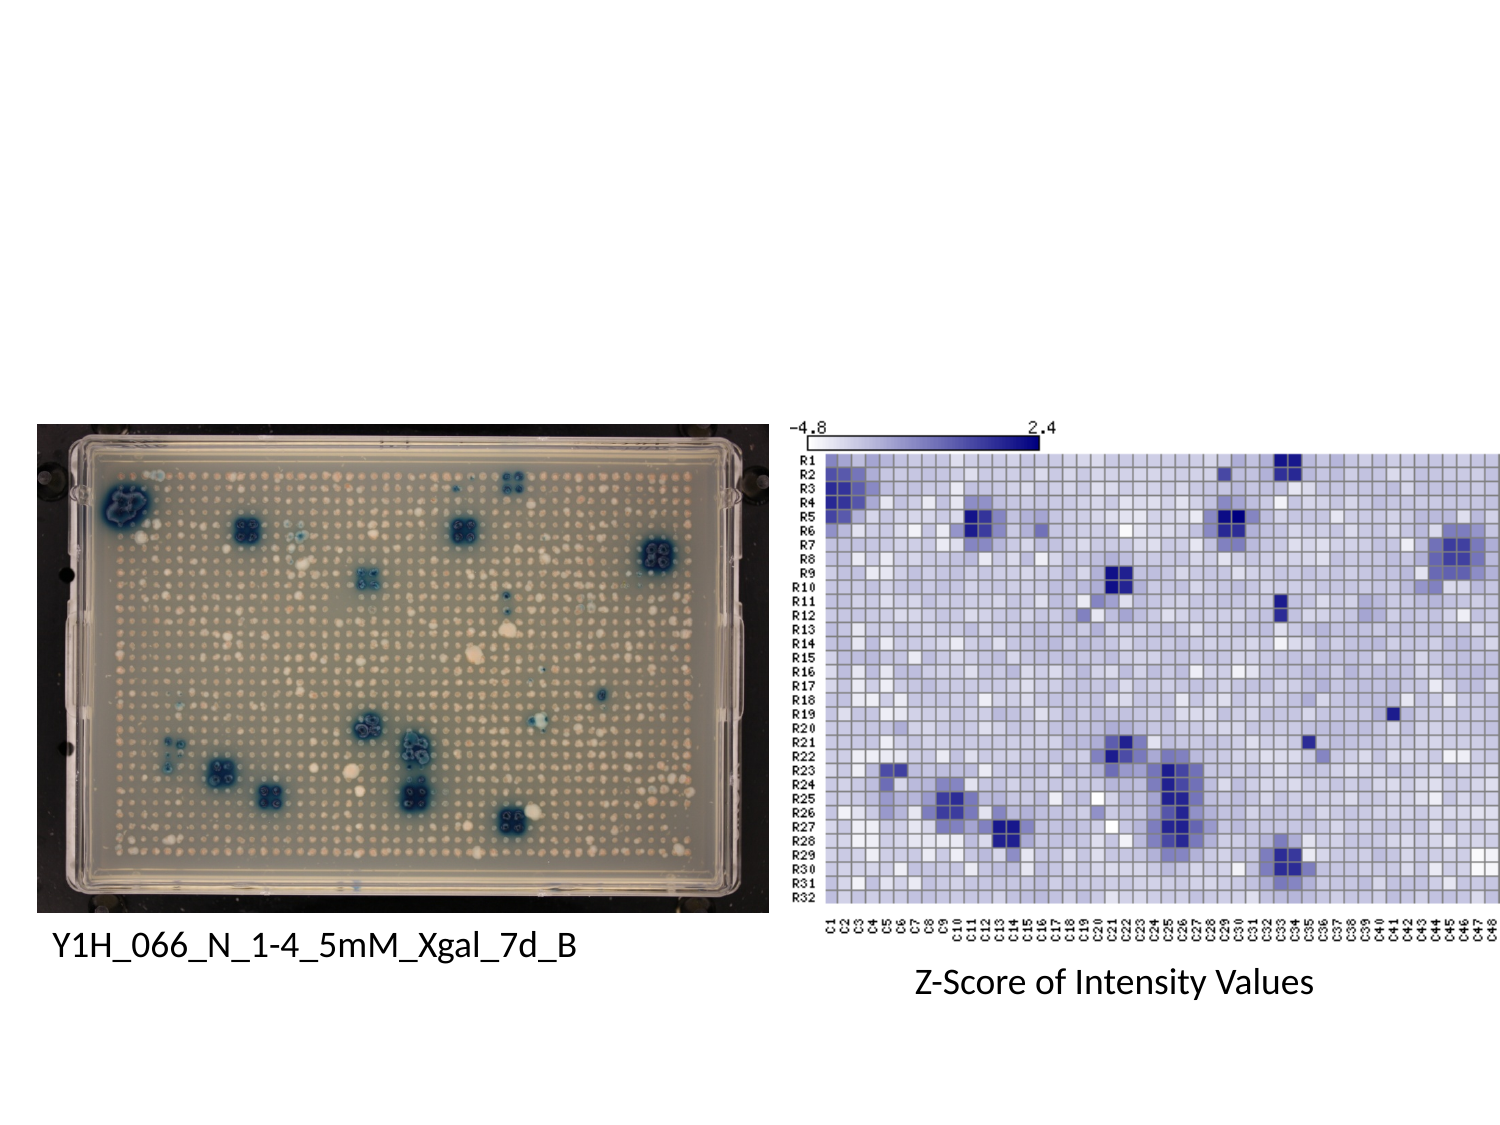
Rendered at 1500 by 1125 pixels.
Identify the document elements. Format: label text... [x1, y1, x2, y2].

text_box Y1H_066_N_1-4_5mM_Xgal_7d_B [37, 921, 688, 973]
picture [790, 412, 1500, 943]
picture [37, 424, 769, 913]
text_box Z-Score of Intensity Values [900, 951, 1450, 1010]
